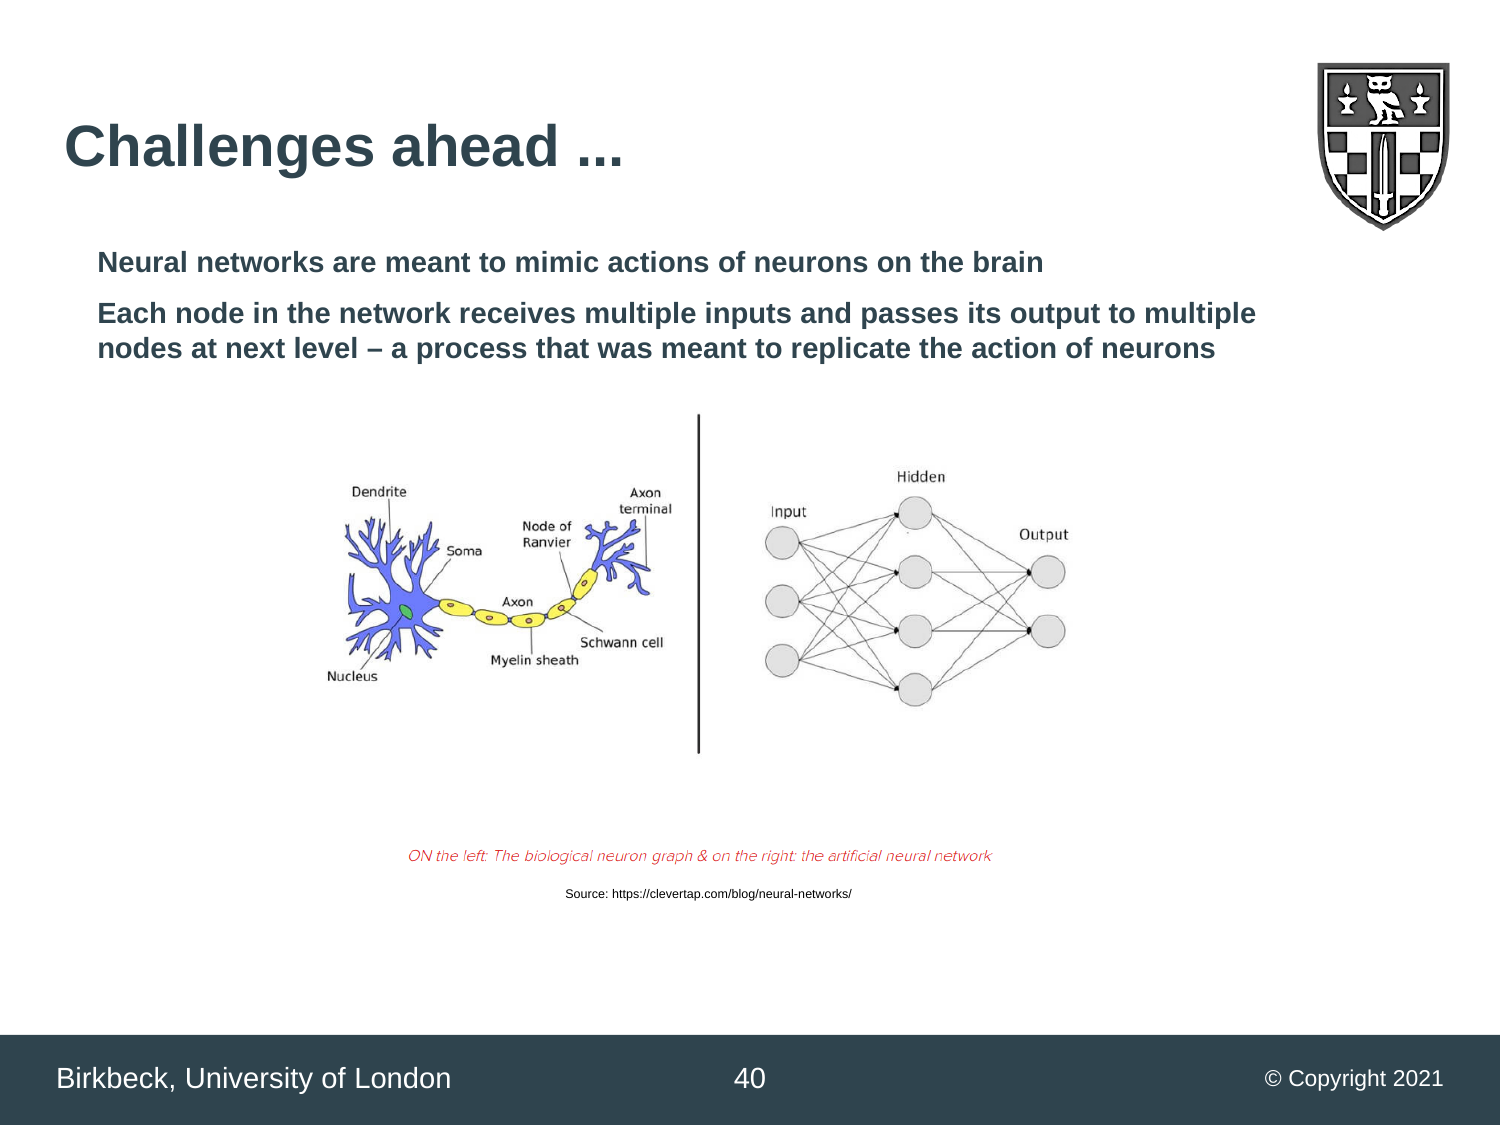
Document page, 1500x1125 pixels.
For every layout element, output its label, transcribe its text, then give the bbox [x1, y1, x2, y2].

text_box Neural networks are meant to mimic actions of neurons on the brain Each node in the network receives multiple inputs and passes its output to multiple nodes at next level – a process that was meant to replicate the action of neurons Source: https://clevertap.com/blog/neural-networks/ [82, 236, 1335, 957]
picture [273, 377, 1123, 888]
picture [1316, 61, 1450, 232]
text_box Challenges ahead ... [50, 66, 1258, 220]
text_box <number> [690, 1049, 810, 1105]
